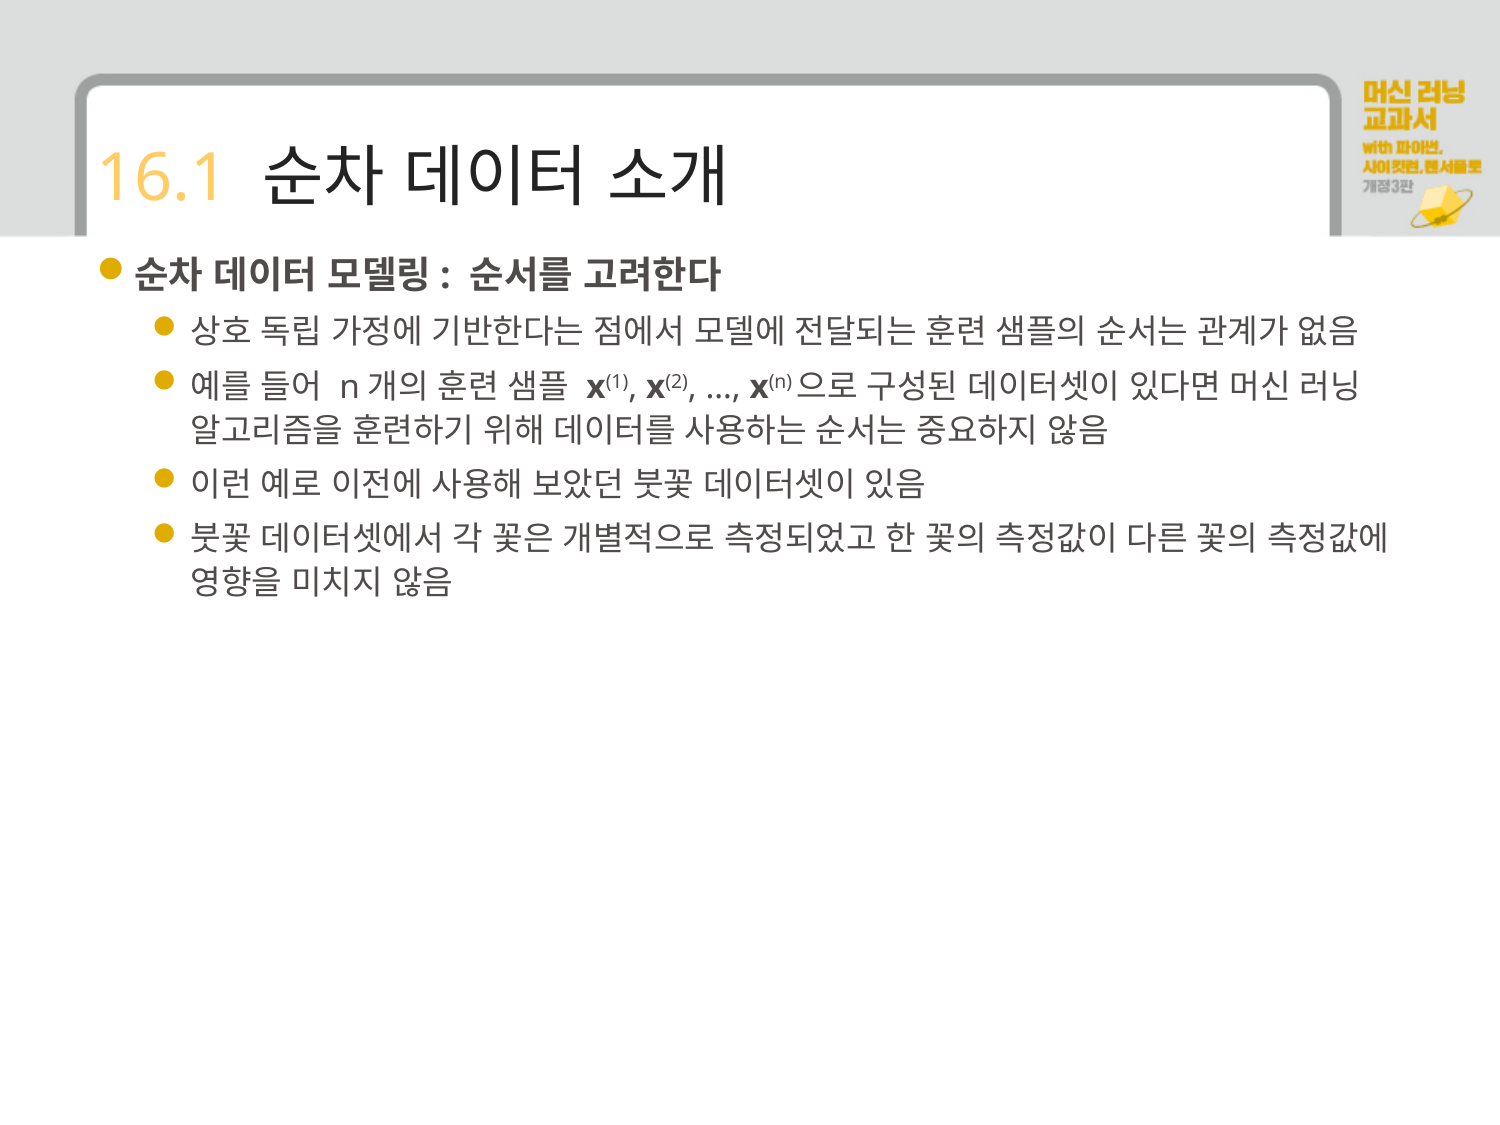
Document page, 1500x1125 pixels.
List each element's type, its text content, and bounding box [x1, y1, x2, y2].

title 16.1 순차 데이터 소개 [81, 90, 1412, 222]
picture [0, 0, 1500, 1125]
list 순차 데이터 모델링: 순서를 고려한다 상호 독립 가정에 기반한다는 점에서 모델에 전달되는 훈련 샘플의 순서는 관계가 없음 예를 들어 n개의 훈련 샘플 x(1), x(2), …, x(n)으로 구성된 데이터셋이 있다면 머신 러닝 알고리즘을 훈련하기 위해 데이터를 사용하는 순서는 중요하지 않음 이런 예로 이전에 사용해 보았던 붓꽃 데이터셋이 있음 붓꽃 데이터셋에서 각 꽃은 개별적으로 측정되었고 한 꽃의 측정값이 다른 꽃의 측정값에 영향을 미치지 않음 [81, 239, 1412, 1054]
